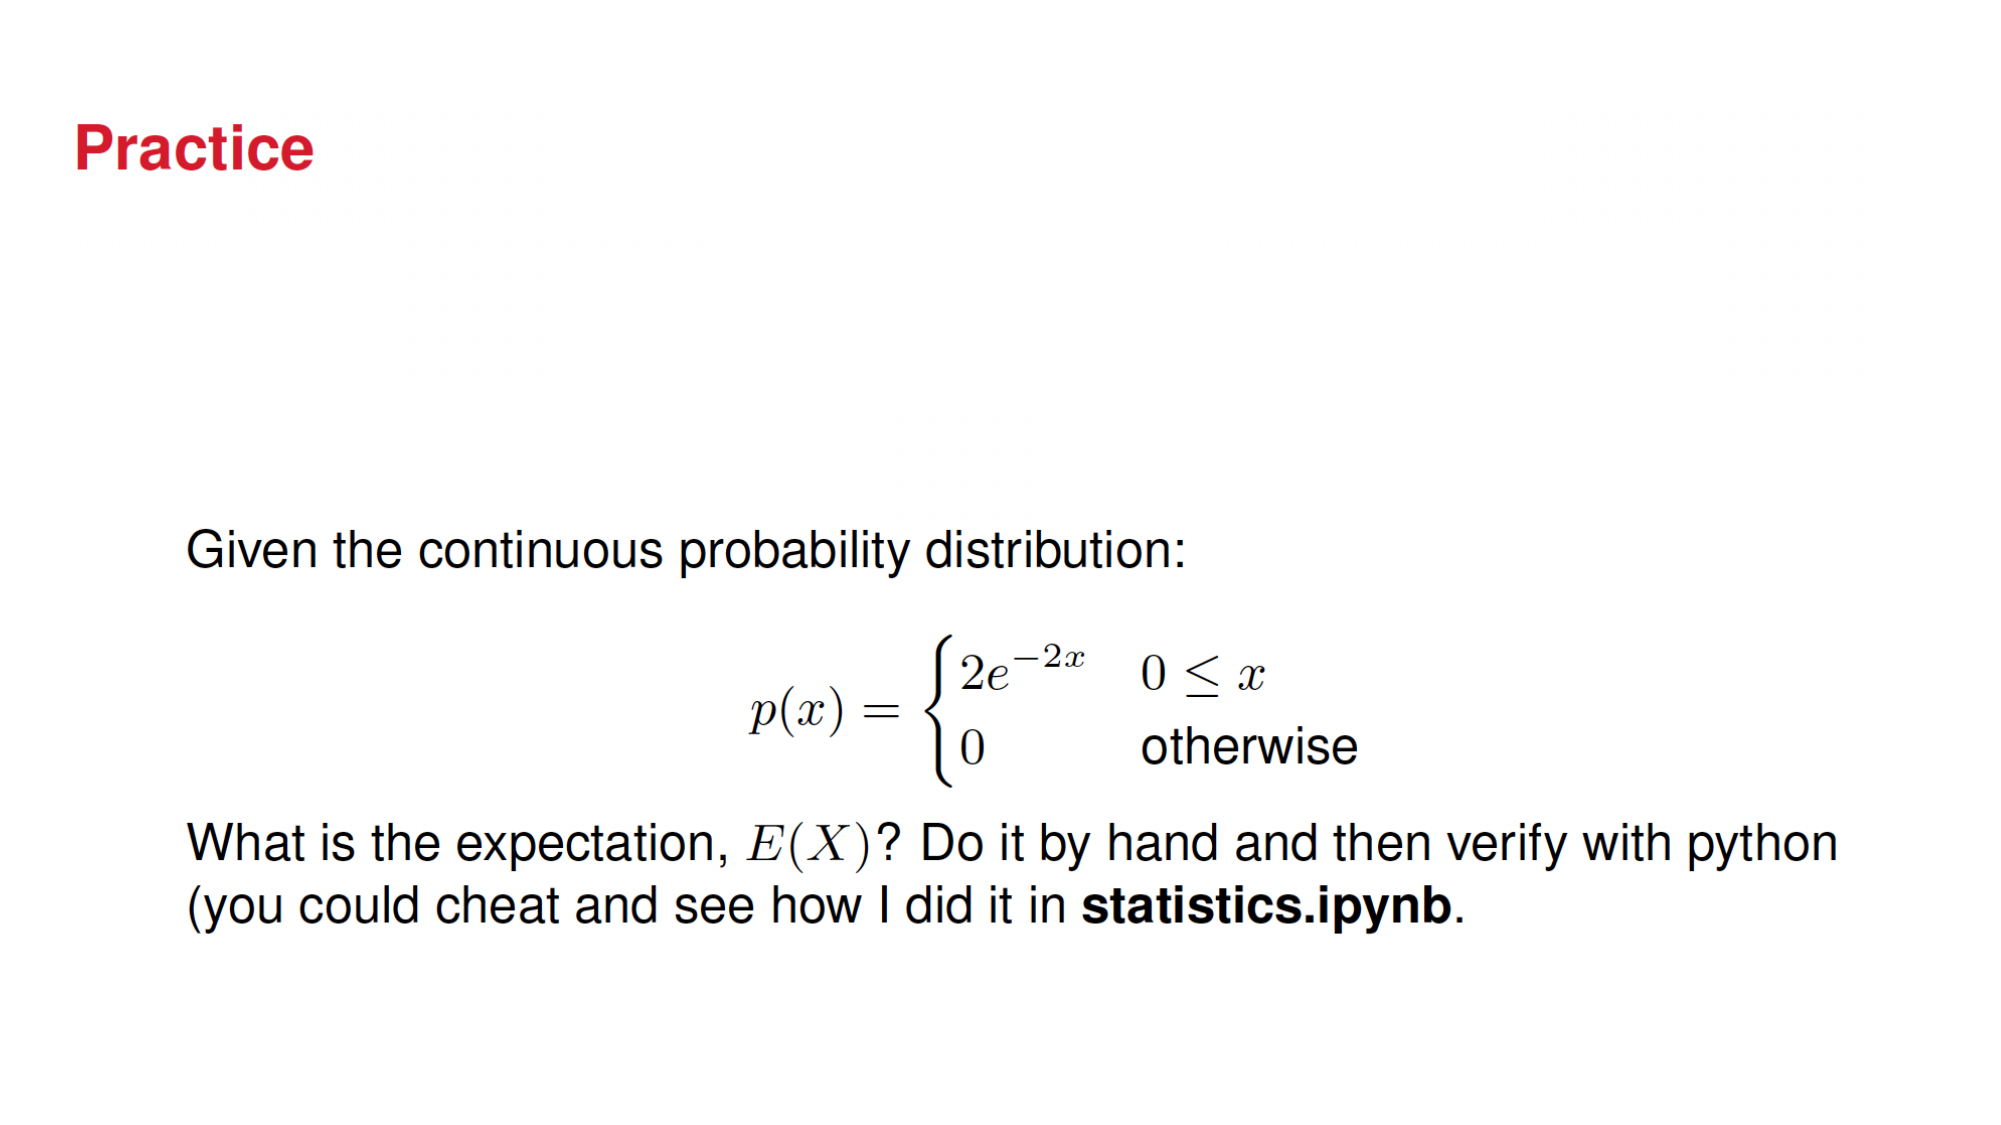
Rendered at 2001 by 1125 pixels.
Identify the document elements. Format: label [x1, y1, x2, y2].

picture [65, 97, 1870, 996]
